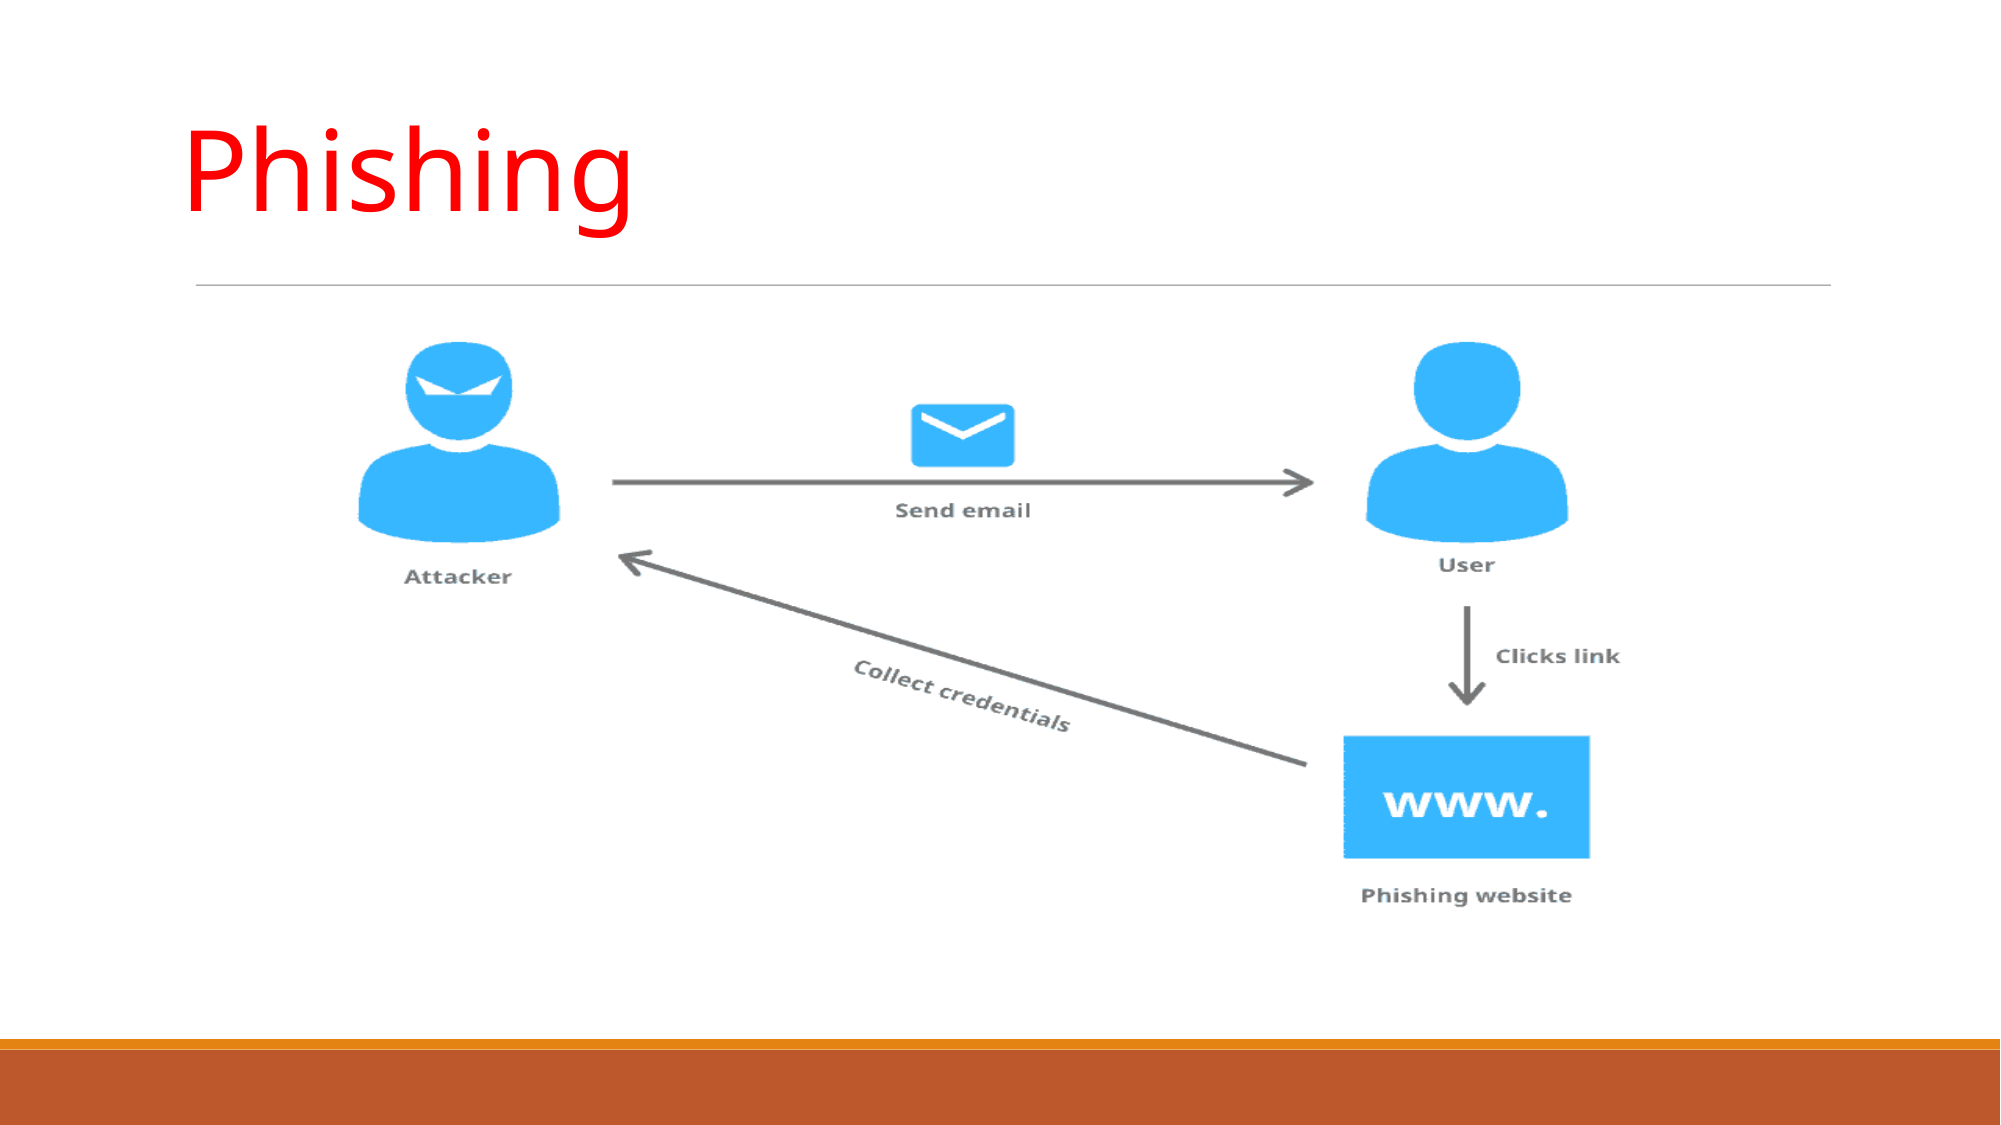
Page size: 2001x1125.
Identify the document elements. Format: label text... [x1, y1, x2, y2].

picture [320, 316, 1655, 938]
title Phishing [180, 47, 1830, 285]
